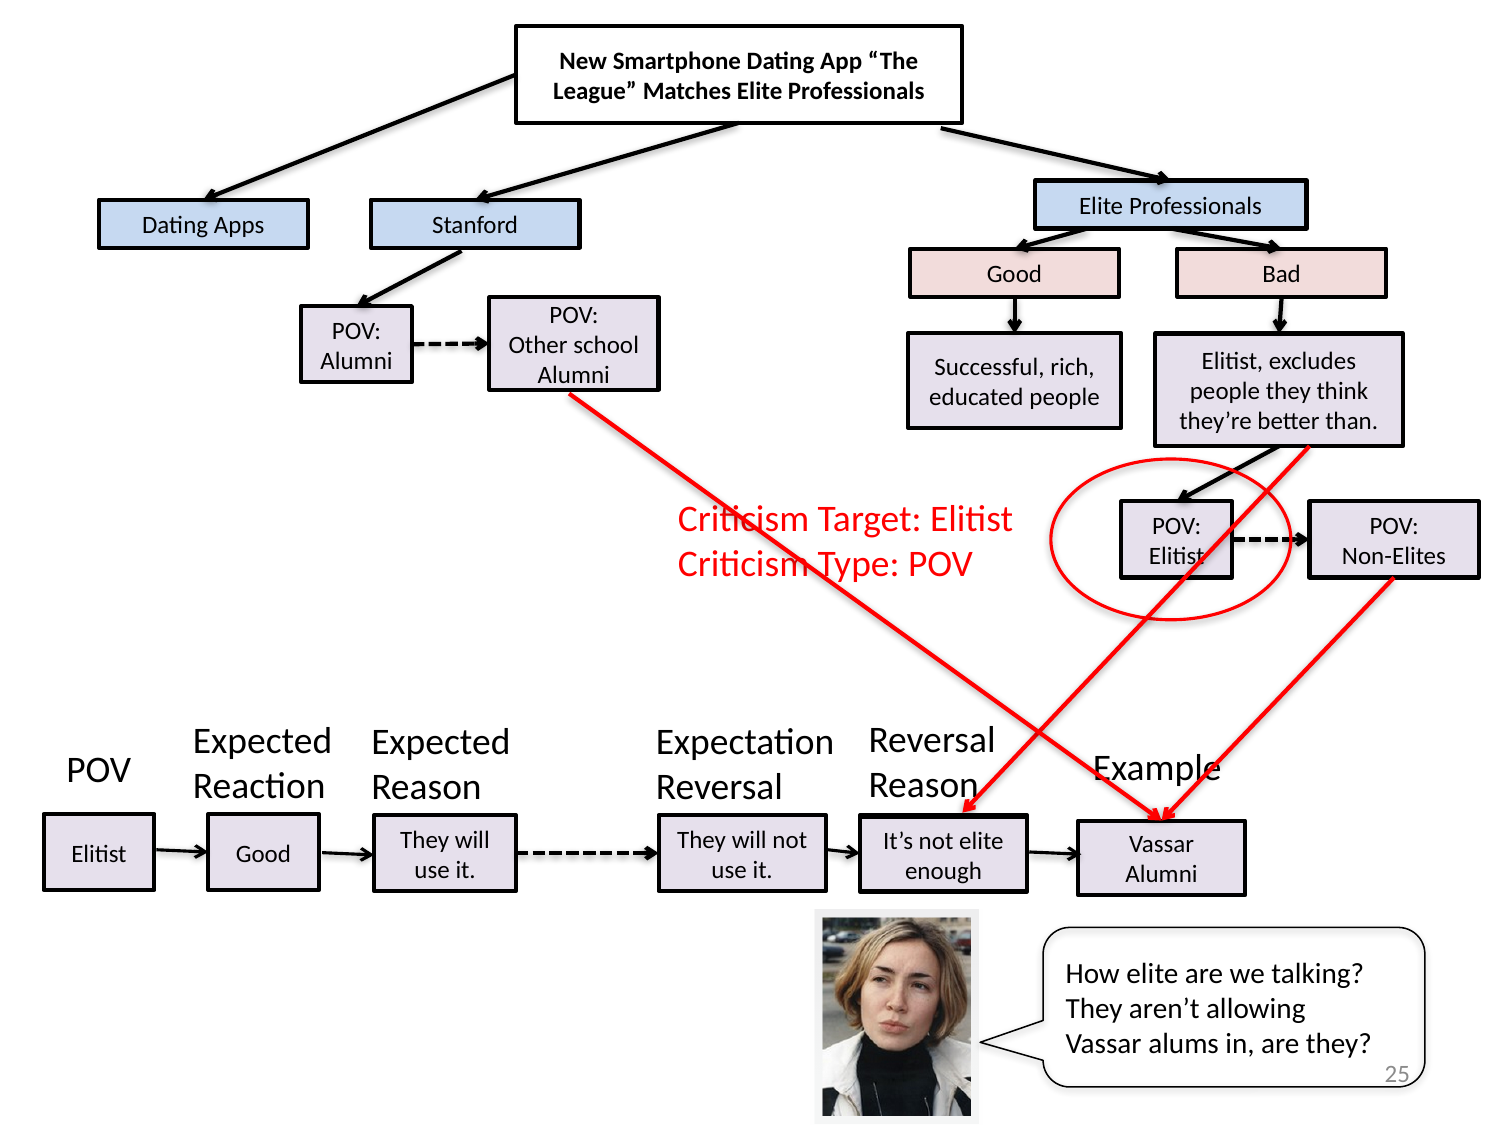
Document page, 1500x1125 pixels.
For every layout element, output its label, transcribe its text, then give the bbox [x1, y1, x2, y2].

text_box They will use it. [372, 814, 518, 893]
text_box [356, 250, 462, 307]
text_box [1278, 296, 1282, 334]
text_box Elitist [42, 812, 156, 892]
text_box Good [206, 814, 321, 892]
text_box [155, 849, 209, 853]
text_box POV [51, 737, 147, 798]
text_box New Smartphone Dating App “The League” Matches Elite Professionals [514, 24, 964, 125]
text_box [1014, 228, 1088, 249]
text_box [321, 852, 375, 856]
text_box [988, 926, 1425, 1088]
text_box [940, 127, 1172, 181]
text_box It’s not elite enough [858, 830, 1029, 894]
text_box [1029, 851, 1082, 855]
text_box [203, 74, 517, 200]
picture [810, 909, 984, 1125]
text_box Expected Reaction [178, 708, 396, 814]
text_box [1167, 445, 1310, 575]
text_box Bad [1175, 247, 1388, 299]
text_box Successful, rich, educated people [906, 331, 1123, 391]
text_box Elitist, excludes people they think they’re better than. [1153, 331, 1405, 448]
text_box POV: Non-Elites [1313, 499, 1481, 580]
text_box POV: Other school Alumni [487, 295, 661, 392]
text_box Stanford [369, 207, 582, 250]
text_box Elite Professionals [1033, 178, 1309, 231]
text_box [568, 393, 1162, 821]
text_box POV: Alumni [299, 304, 414, 384]
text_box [827, 849, 861, 854]
text_box Dating Apps [97, 198, 310, 250]
text_box Good [908, 247, 1121, 299]
text_box They will not use it. [657, 830, 828, 893]
slide_number 25 [1074, 1042, 1425, 1103]
text_box Expected Reason [356, 709, 563, 814]
text_box How elite are we talking? They aren’t allowing Vassar alums in, are they? [1050, 947, 1443, 1067]
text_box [1161, 577, 1395, 821]
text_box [1170, 228, 1282, 249]
text_box Vassar Alumni [1076, 829, 1247, 897]
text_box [475, 122, 740, 200]
